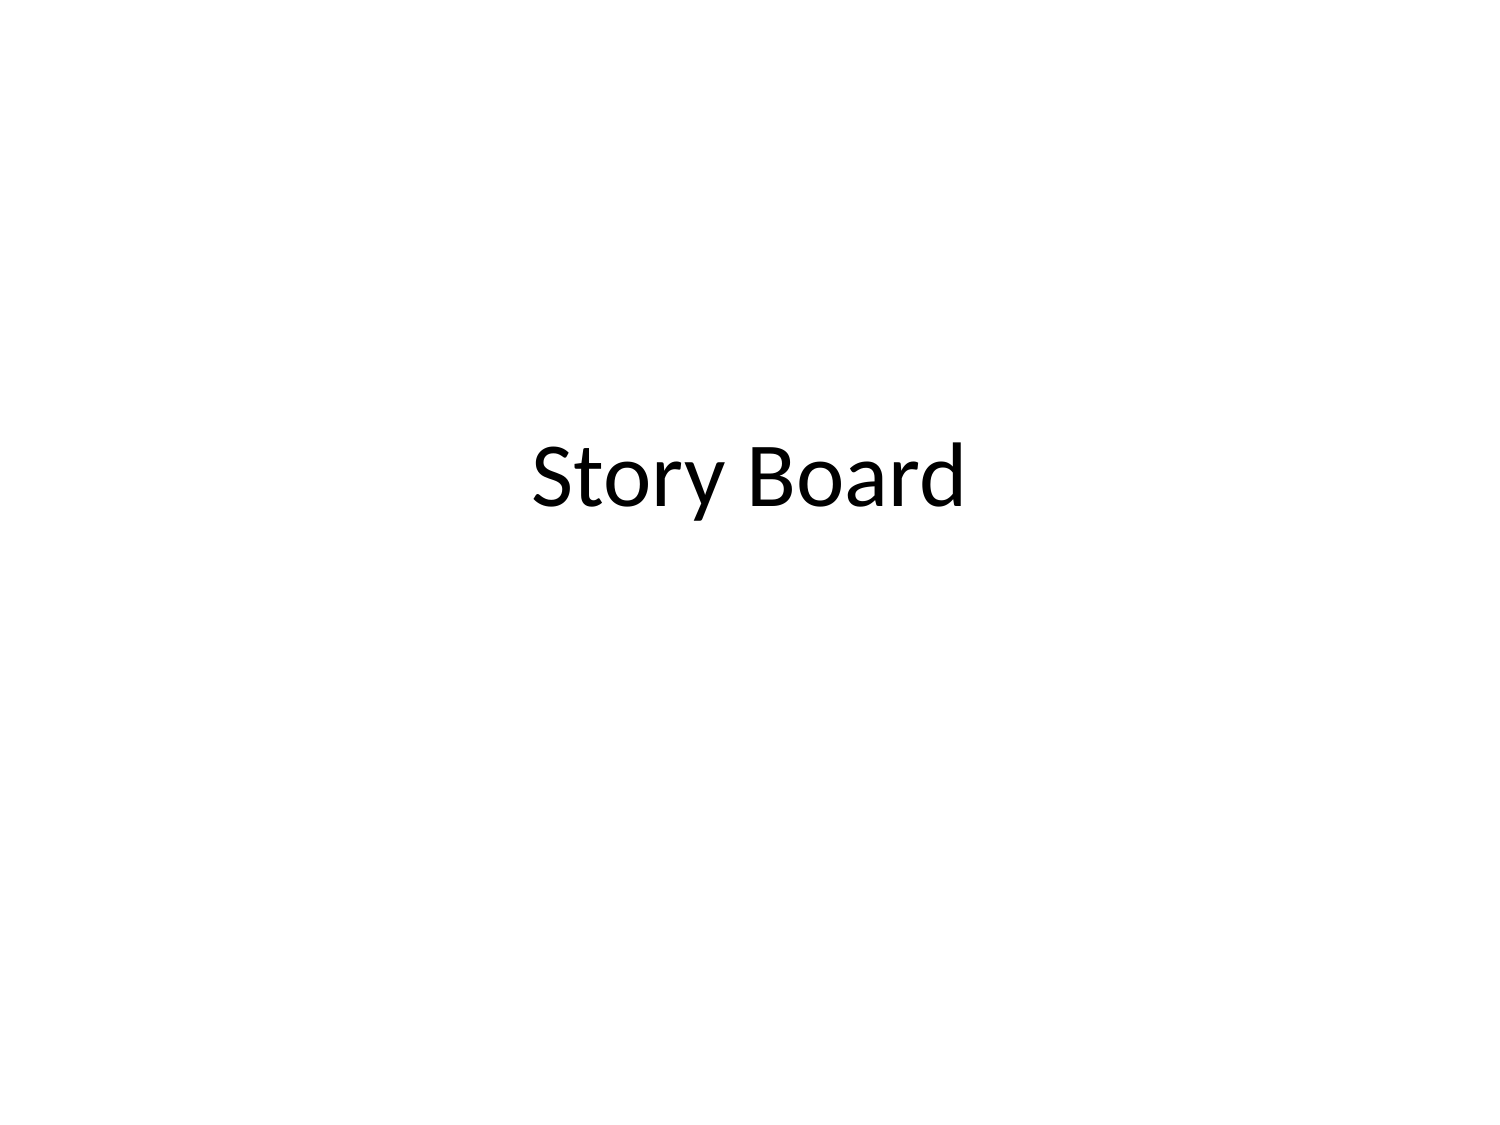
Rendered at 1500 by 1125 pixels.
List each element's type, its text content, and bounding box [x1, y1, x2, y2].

title Story Board [112, 349, 1388, 591]
